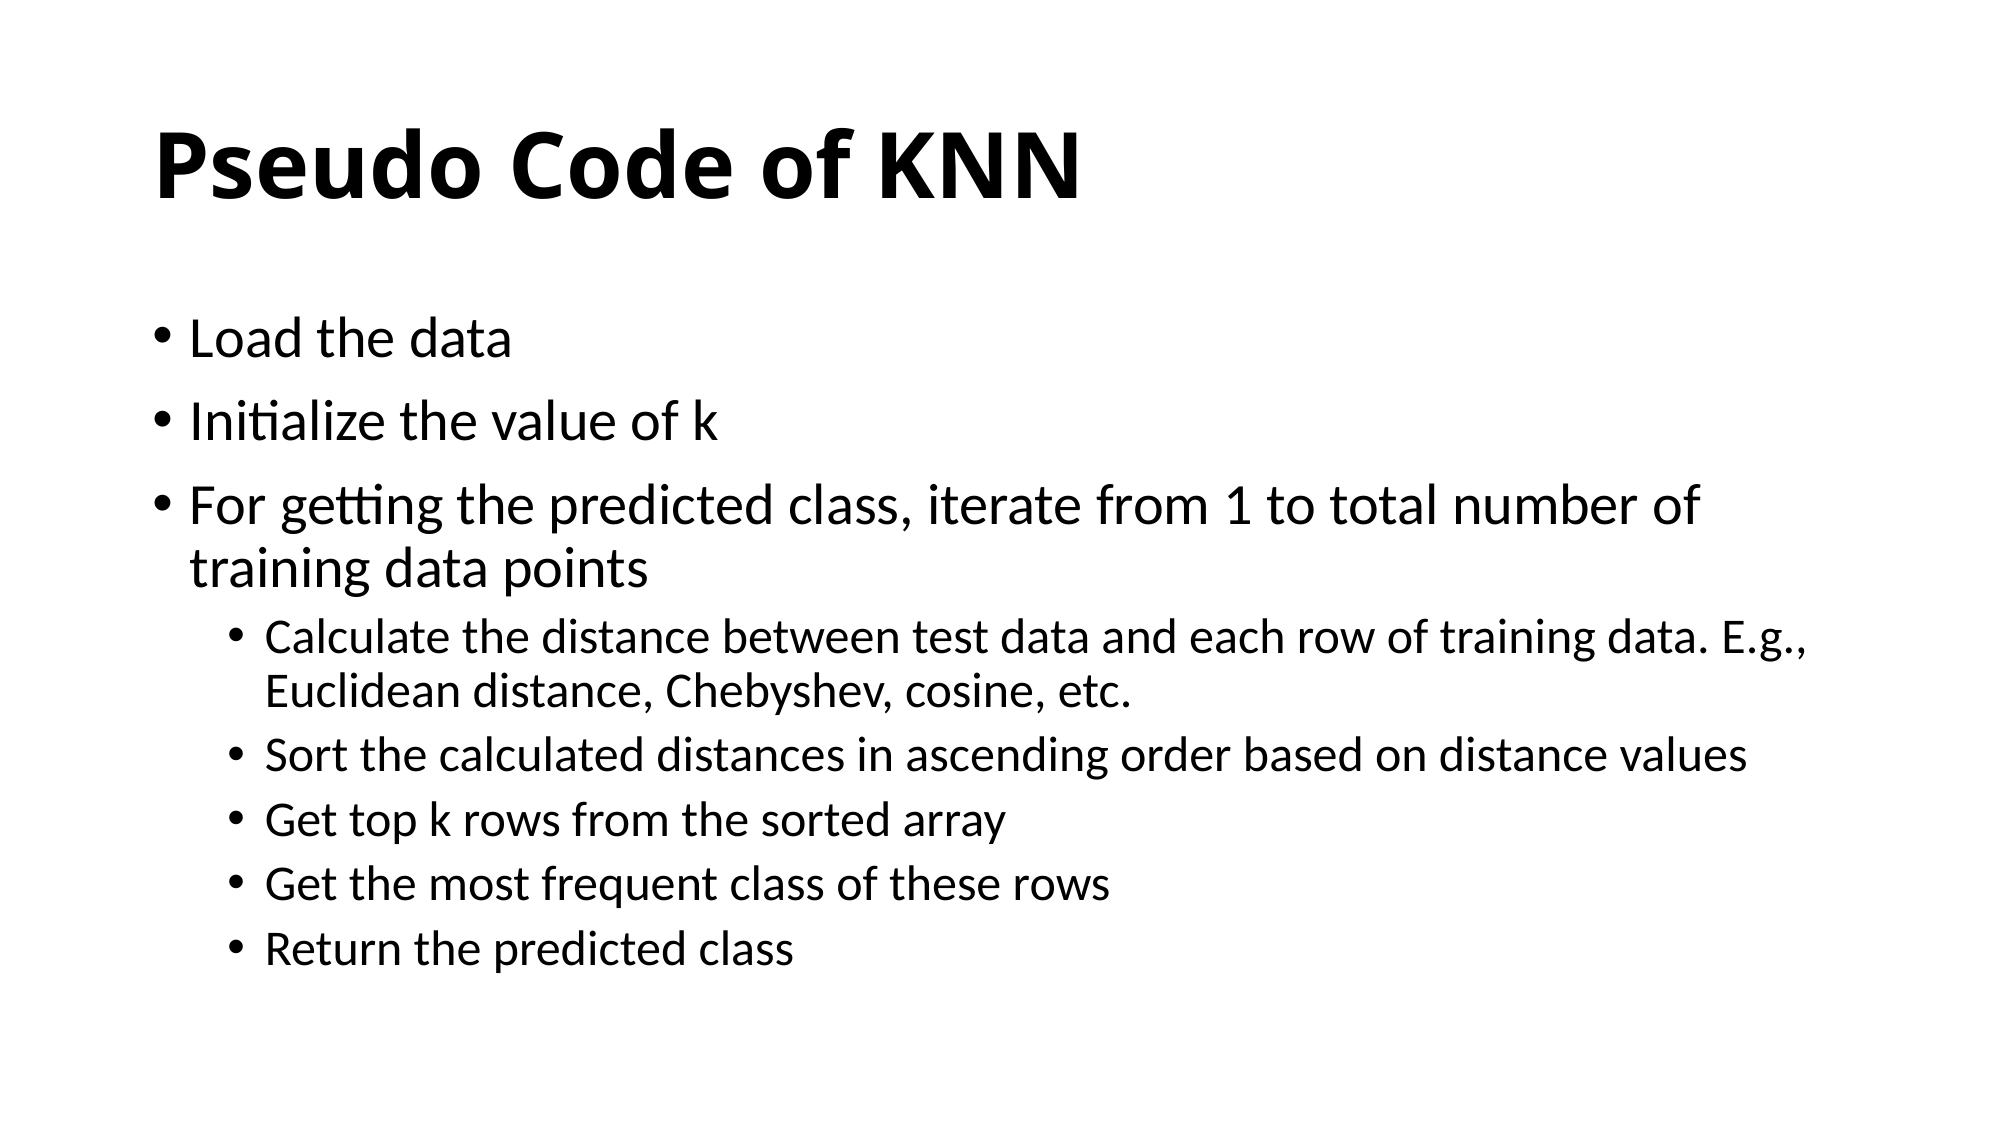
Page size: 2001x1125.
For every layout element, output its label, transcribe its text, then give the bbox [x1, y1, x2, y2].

list Load the data Initialize the value of k For getting the predicted class, iterate from 1 to total number of training data points Calculate the distance between test data and each row of training data. E.g., Euclidean distance, Chebyshev, cosine, etc. Sort the calculated distances in ascending order based on distance values Get top k rows from the sorted array Get the most frequent class of these rows Return the predicted class [137, 299, 1863, 1014]
title Pseudo Code of KNN [137, 59, 1863, 278]
